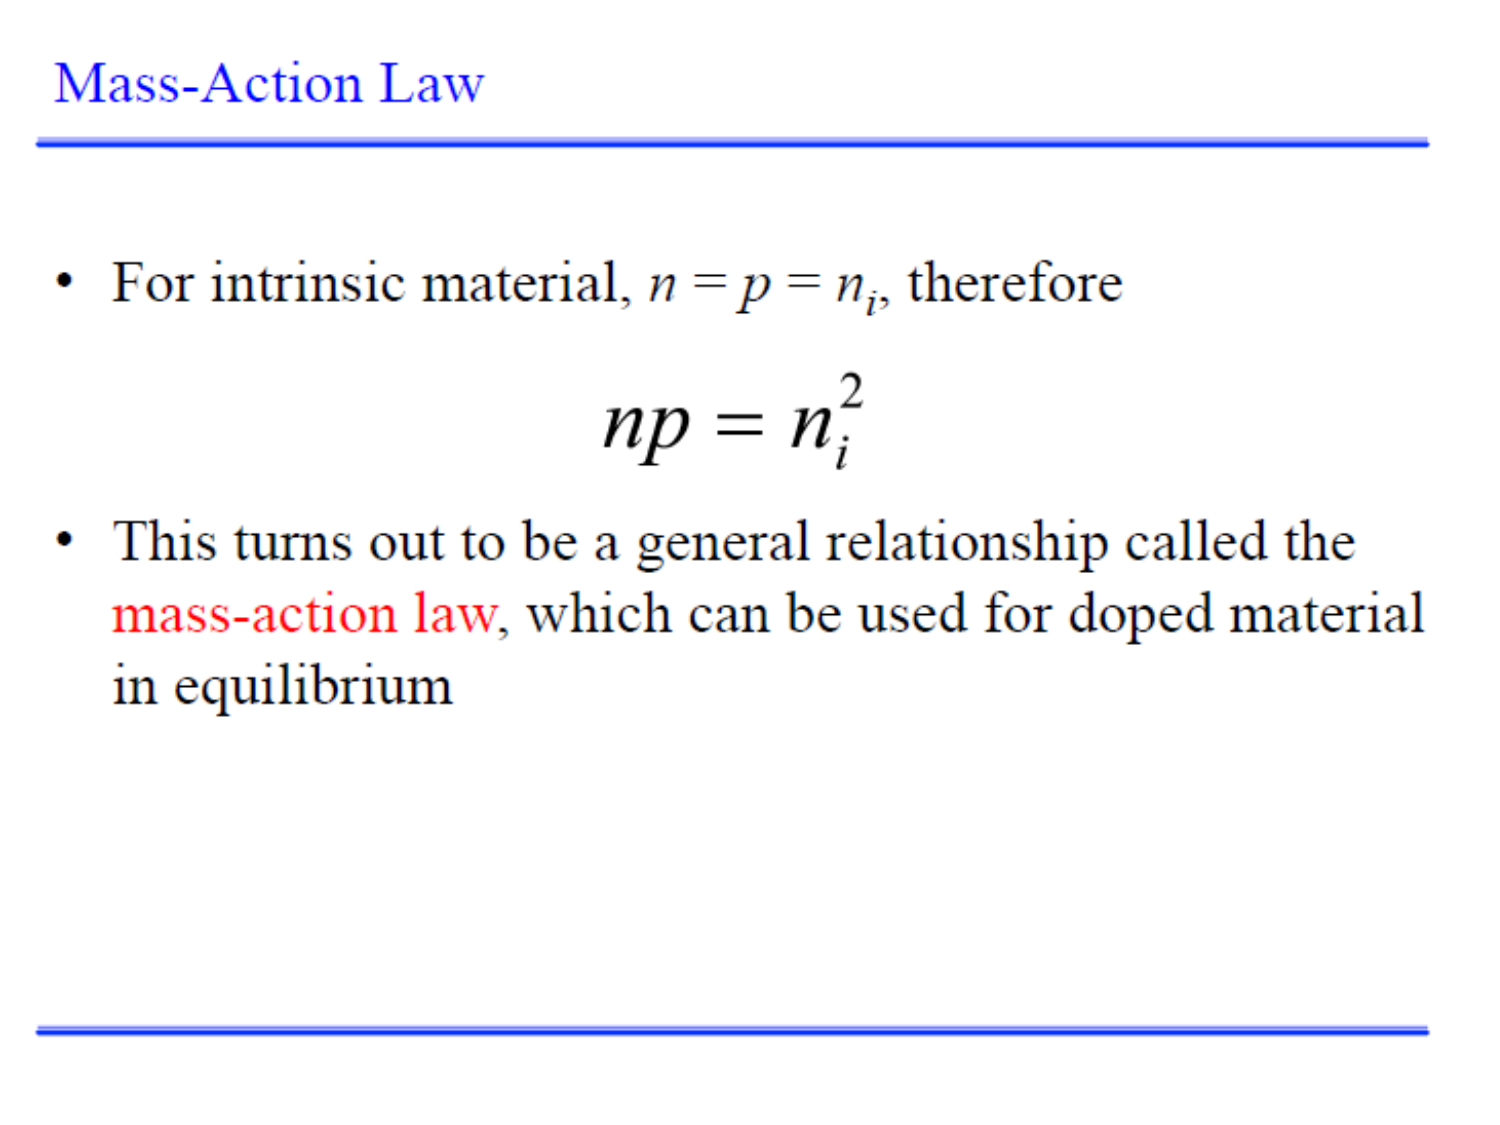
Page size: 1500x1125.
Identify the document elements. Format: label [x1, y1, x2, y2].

picture [20, 49, 1463, 1064]
